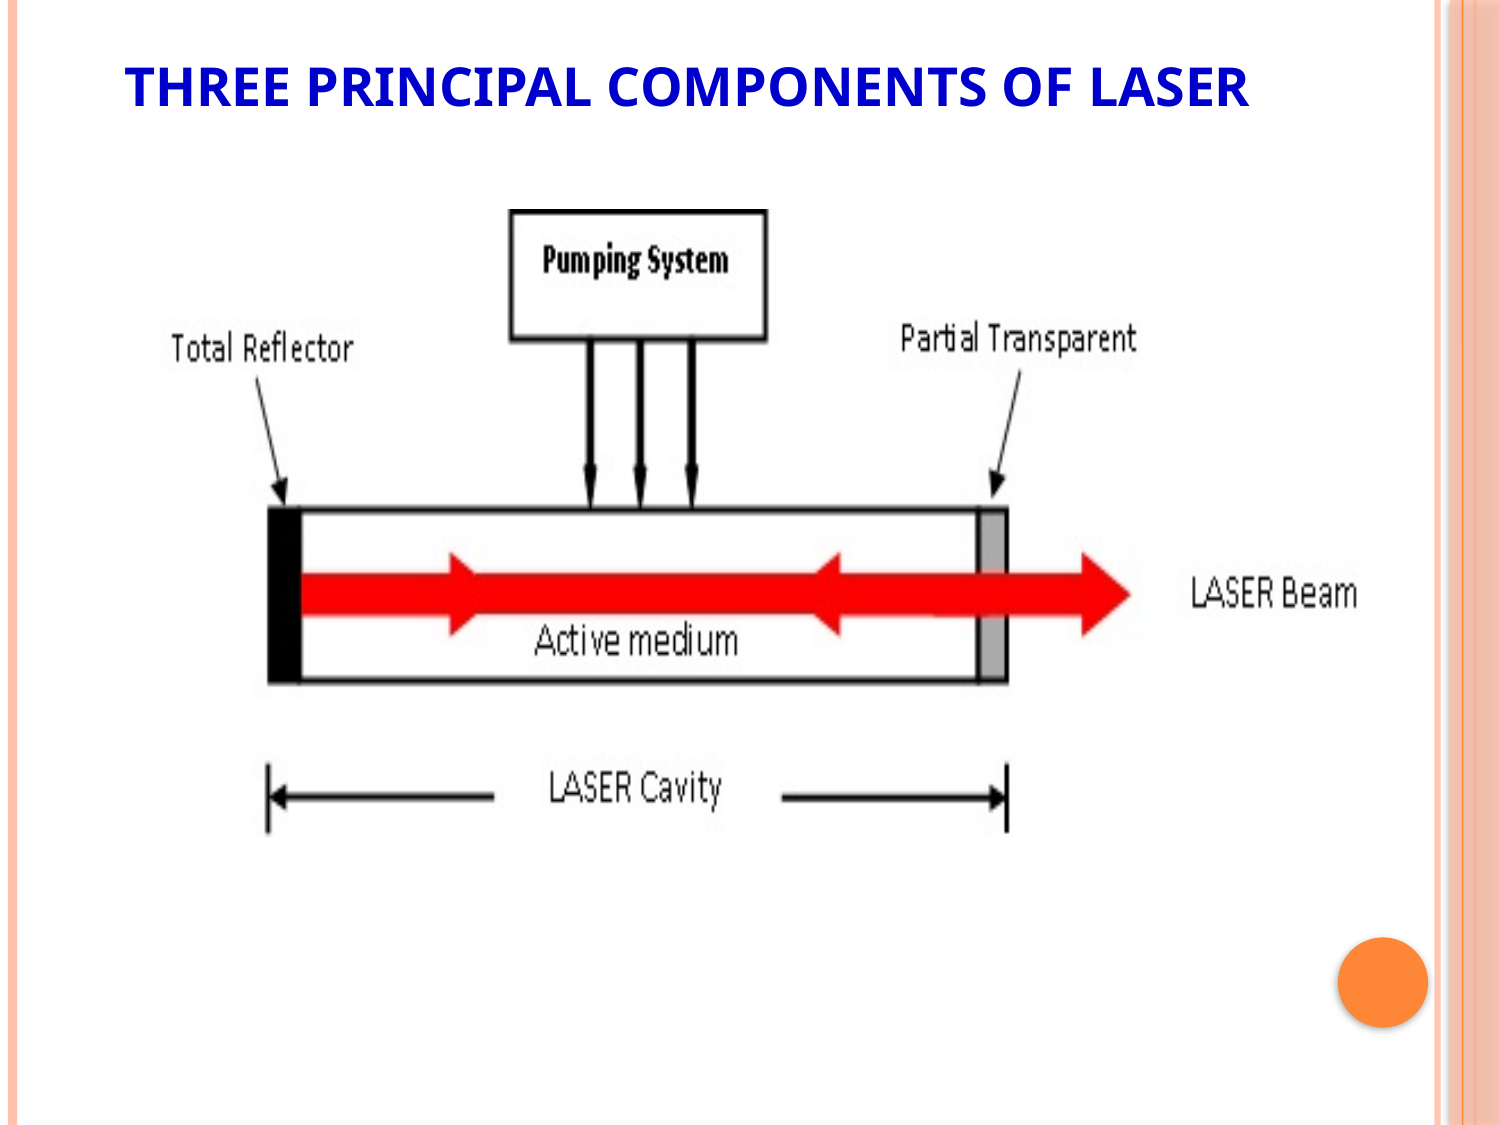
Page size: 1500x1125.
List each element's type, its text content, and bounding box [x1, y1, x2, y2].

picture [124, 208, 1393, 876]
title THREE Principal Components of laser [75, 45, 1300, 125]
